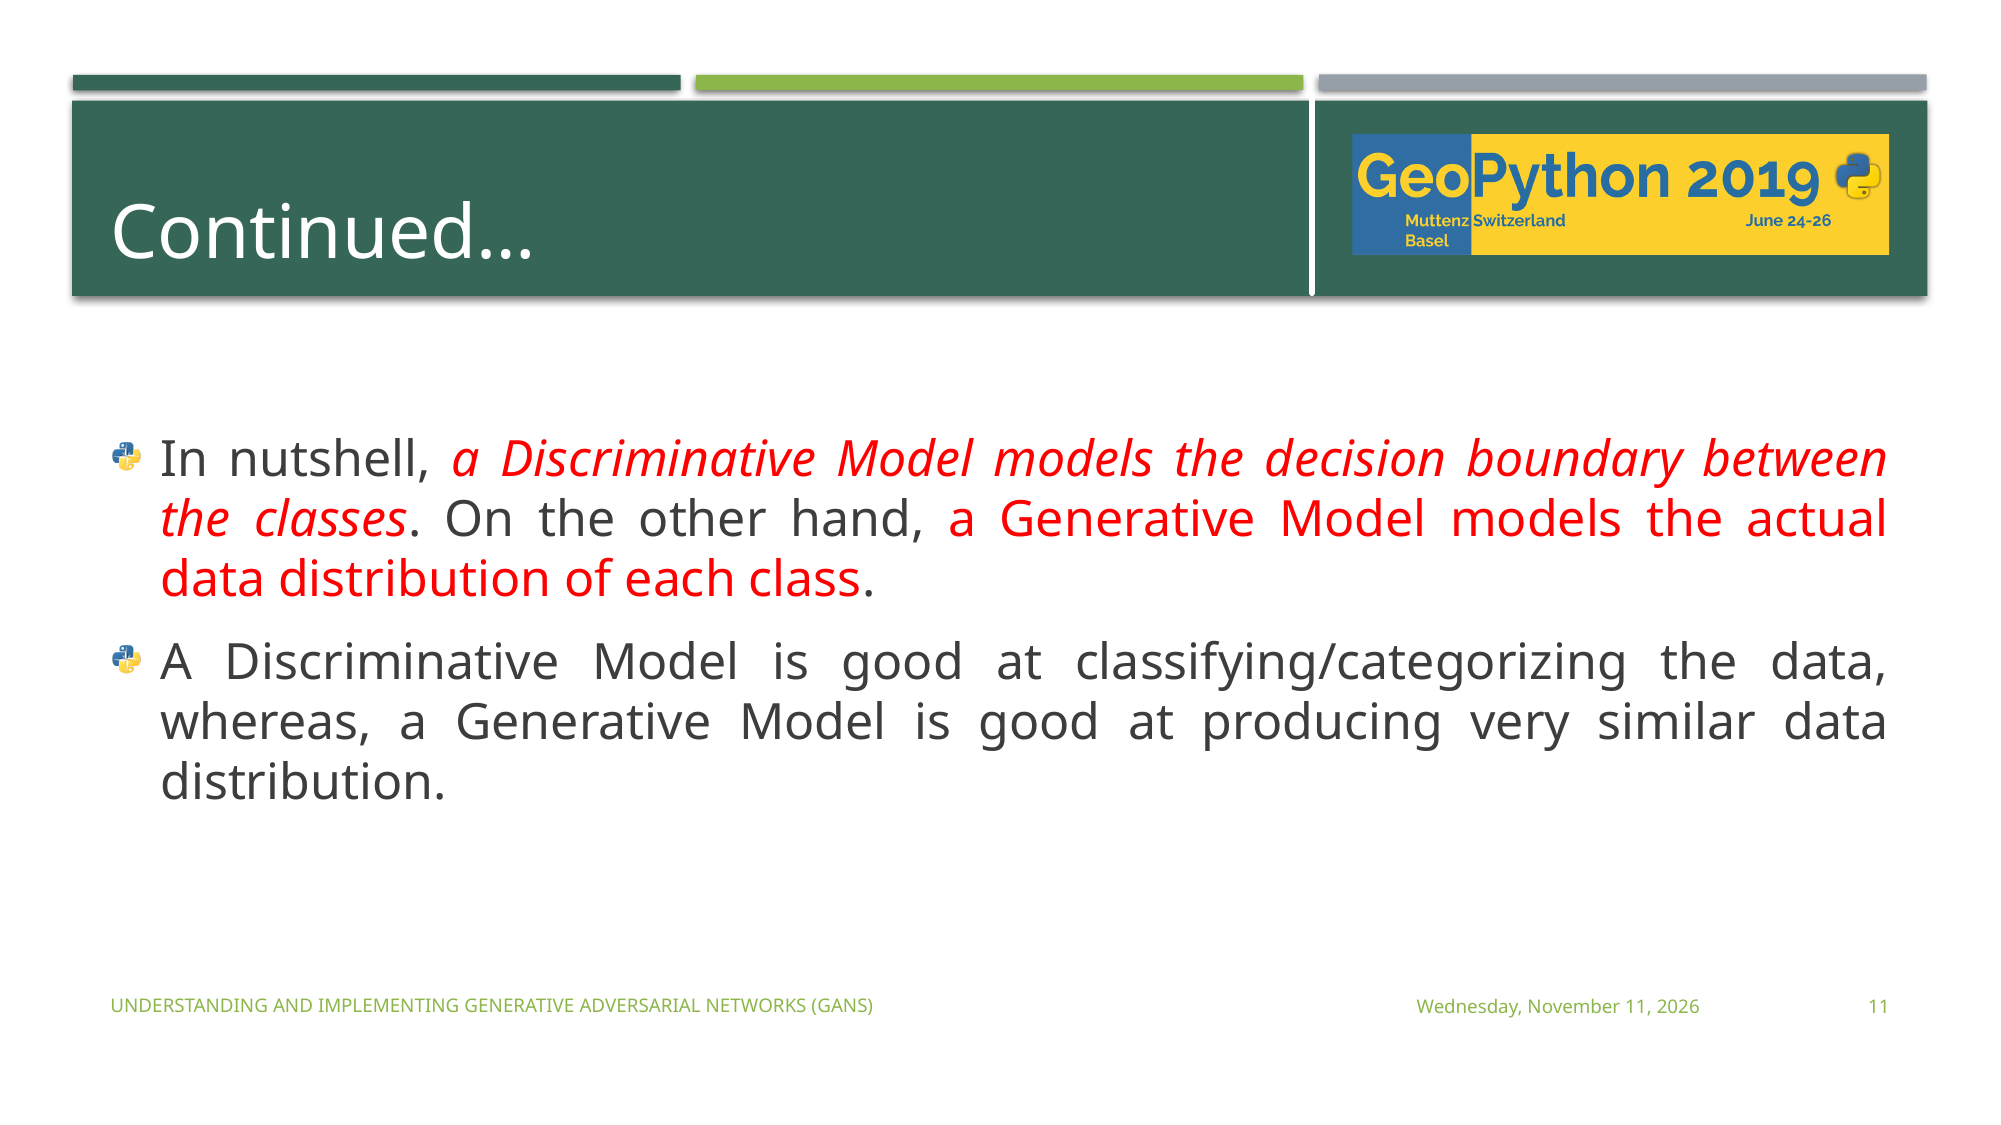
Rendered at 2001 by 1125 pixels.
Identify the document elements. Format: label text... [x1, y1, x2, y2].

footer Understanding and Implementing Generative adversarial networks (gans) [95, 976, 1230, 1037]
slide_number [1247, 977, 1715, 1037]
slide_number 11 [1732, 977, 1905, 1037]
title Continued… [1319, 115, 1905, 282]
list In nutshell, a Discriminative Model models the decision boundary between the classes. On the other hand, a Generative Model models the actual data distribution of each class. A Discriminative Model is good at classifying/categorizing the data, whereas, a Generative Model is good at producing very similar data distribution. [95, 357, 1905, 962]
picture [1351, 133, 1890, 256]
title Continued… [95, 115, 1305, 282]
